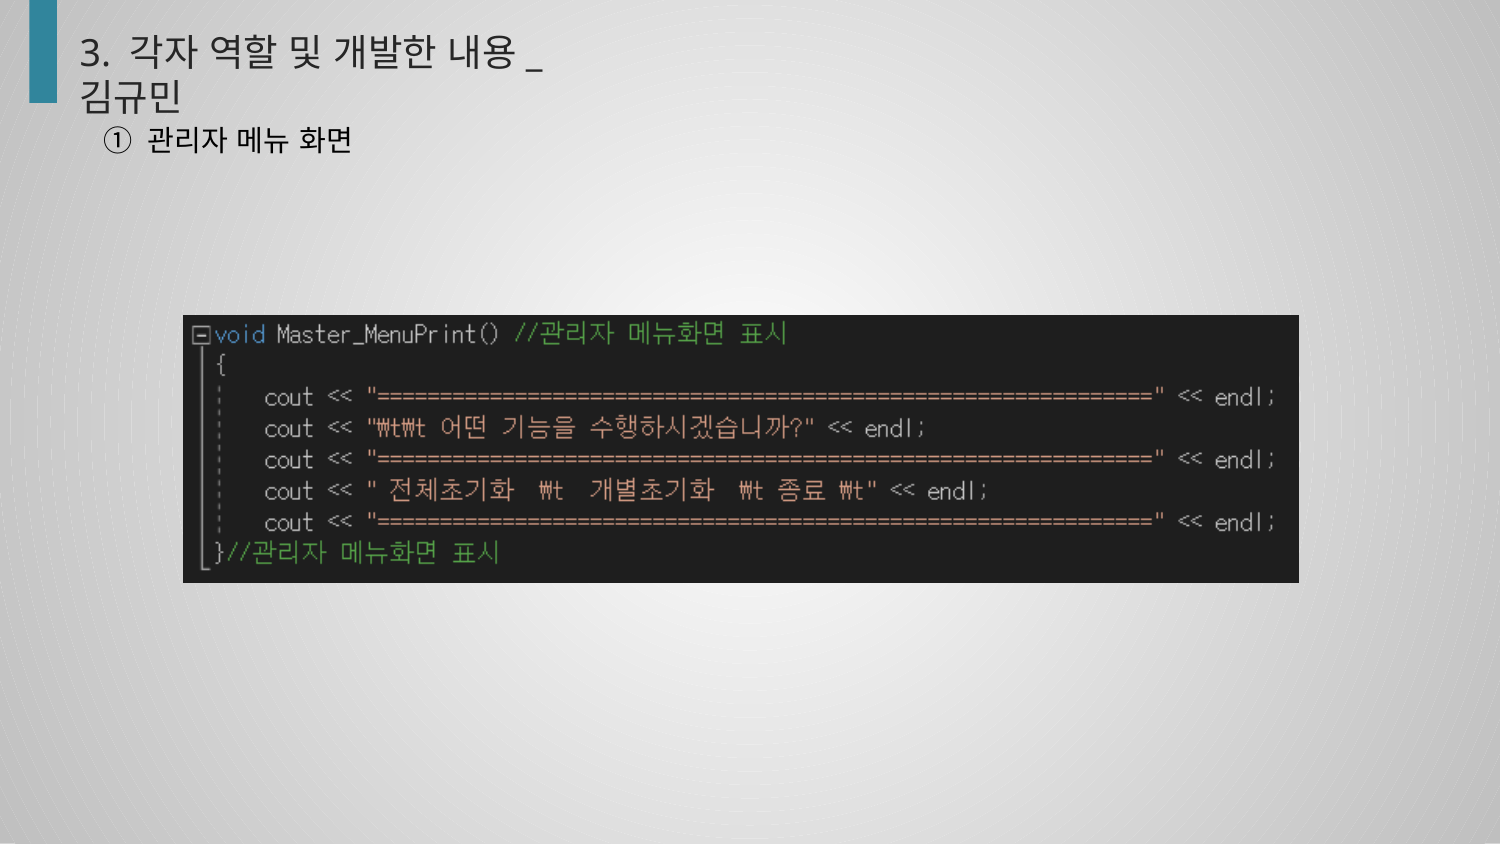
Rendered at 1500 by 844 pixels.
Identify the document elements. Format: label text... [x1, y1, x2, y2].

text_box [27, 0, 59, 105]
text_box ① 관리자 메뉴 화면 [88, 114, 706, 165]
text_box [0, 0, 1500, 844]
picture [182, 315, 1299, 583]
text_box 3. 각자 역할 및 개발한 내용_김규민 [64, 21, 621, 126]
